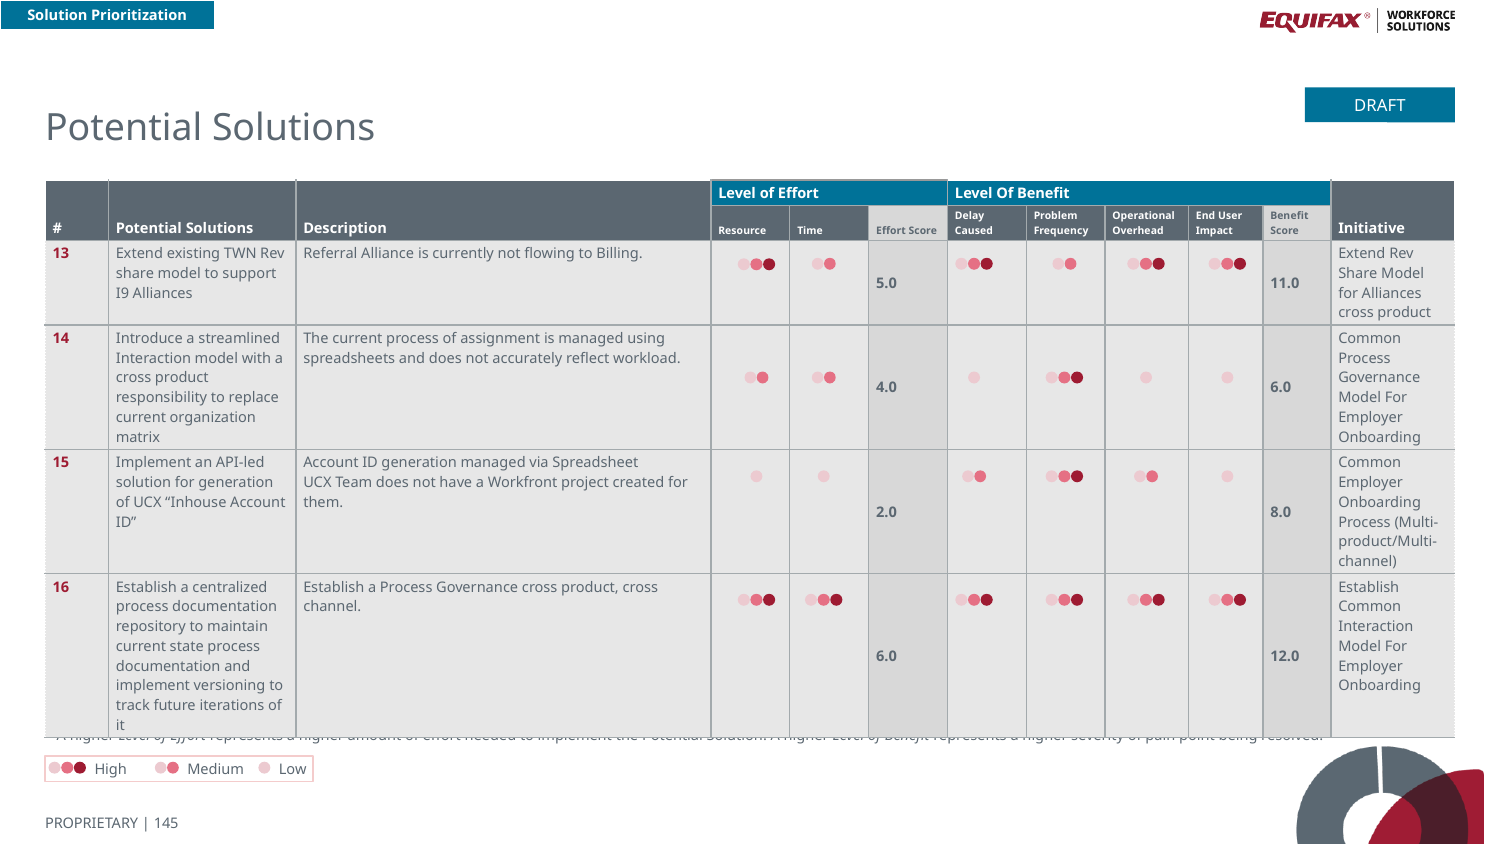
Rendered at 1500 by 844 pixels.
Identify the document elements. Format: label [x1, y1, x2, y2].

text_box [0, 0, 215, 30]
table_cell [45, 326, 108, 449]
table_cell [712, 574, 789, 737]
table_cell [1027, 326, 1104, 449]
table_cell [1332, 326, 1455, 449]
text_box [1221, 371, 1234, 384]
table_cell [1332, 450, 1455, 573]
table_cell [1106, 574, 1188, 737]
table_cell [869, 206, 947, 240]
table_cell [109, 241, 295, 324]
table_cell [1264, 326, 1330, 449]
table_cell [790, 574, 868, 737]
table_cell [790, 206, 868, 240]
table_cell [712, 450, 789, 573]
table_cell [712, 206, 789, 240]
text_box [968, 371, 981, 384]
table_cell [1027, 206, 1104, 240]
text_box [1140, 371, 1153, 384]
picture [0, 0, 1500, 844]
table_cell [869, 574, 947, 737]
table_cell [1189, 450, 1262, 573]
table_cell [297, 574, 710, 737]
table_cell [712, 241, 789, 324]
table_header [712, 181, 947, 205]
text_box [1045, 371, 1084, 384]
table_header [46, 181, 108, 240]
table_cell [948, 206, 1026, 240]
table_cell [45, 574, 108, 737]
table_cell [712, 326, 789, 449]
text_box [1052, 257, 1077, 270]
text_box [45, 738, 1383, 743]
text_box [1208, 593, 1247, 606]
table_cell [1027, 450, 1104, 573]
text_box [817, 470, 830, 483]
table_cell [1027, 241, 1104, 324]
table_header [109, 181, 295, 240]
table_cell [1106, 326, 1188, 449]
text_box [811, 371, 836, 384]
table_cell [1189, 206, 1262, 240]
table_cell [790, 241, 868, 324]
text_box [750, 470, 763, 483]
table_cell [109, 450, 295, 573]
text_box [744, 371, 769, 384]
text_box [1221, 470, 1234, 483]
table_header [1332, 181, 1454, 240]
table_cell [1027, 574, 1104, 737]
text_box [961, 470, 987, 483]
table_cell [1264, 450, 1330, 573]
table_cell [1189, 241, 1262, 324]
table_cell [109, 574, 295, 737]
table_cell [869, 326, 947, 449]
text_box [1208, 257, 1247, 270]
table_cell [45, 241, 108, 324]
table_cell [1332, 574, 1455, 737]
table_cell [948, 574, 1026, 737]
table_cell [1332, 241, 1455, 324]
text_box [1133, 470, 1159, 483]
text_box [955, 593, 994, 606]
table_cell [1264, 241, 1330, 324]
table_cell [1189, 574, 1262, 737]
table_cell [297, 326, 710, 449]
text_box [955, 257, 994, 270]
text_box [1304, 87, 1455, 123]
table_cell [45, 450, 108, 573]
table_cell [869, 450, 947, 573]
text_box [1045, 593, 1084, 606]
table_cell [1264, 206, 1330, 240]
text_box [45, 755, 331, 782]
table_cell [790, 450, 868, 573]
table_cell [1189, 326, 1262, 449]
table_cell [109, 326, 295, 449]
table_cell [1106, 450, 1188, 573]
text_box [1045, 470, 1084, 483]
table_cell [948, 450, 1026, 573]
table_header [297, 181, 710, 240]
table_cell [297, 450, 710, 573]
table_cell [948, 326, 1026, 449]
table_cell [1264, 574, 1330, 737]
text_box [804, 593, 843, 606]
table_header [948, 181, 1330, 205]
table_cell [948, 241, 1026, 324]
title [45, 36, 1455, 149]
table_cell [1106, 206, 1188, 240]
table_cell [297, 241, 710, 324]
text_box [737, 593, 776, 606]
table_cell [1106, 241, 1188, 324]
text_box [737, 258, 776, 271]
text_box [811, 257, 836, 270]
table_cell [869, 241, 947, 324]
text_box [1127, 257, 1166, 270]
table_cell [790, 326, 868, 449]
text_box [1127, 593, 1166, 606]
